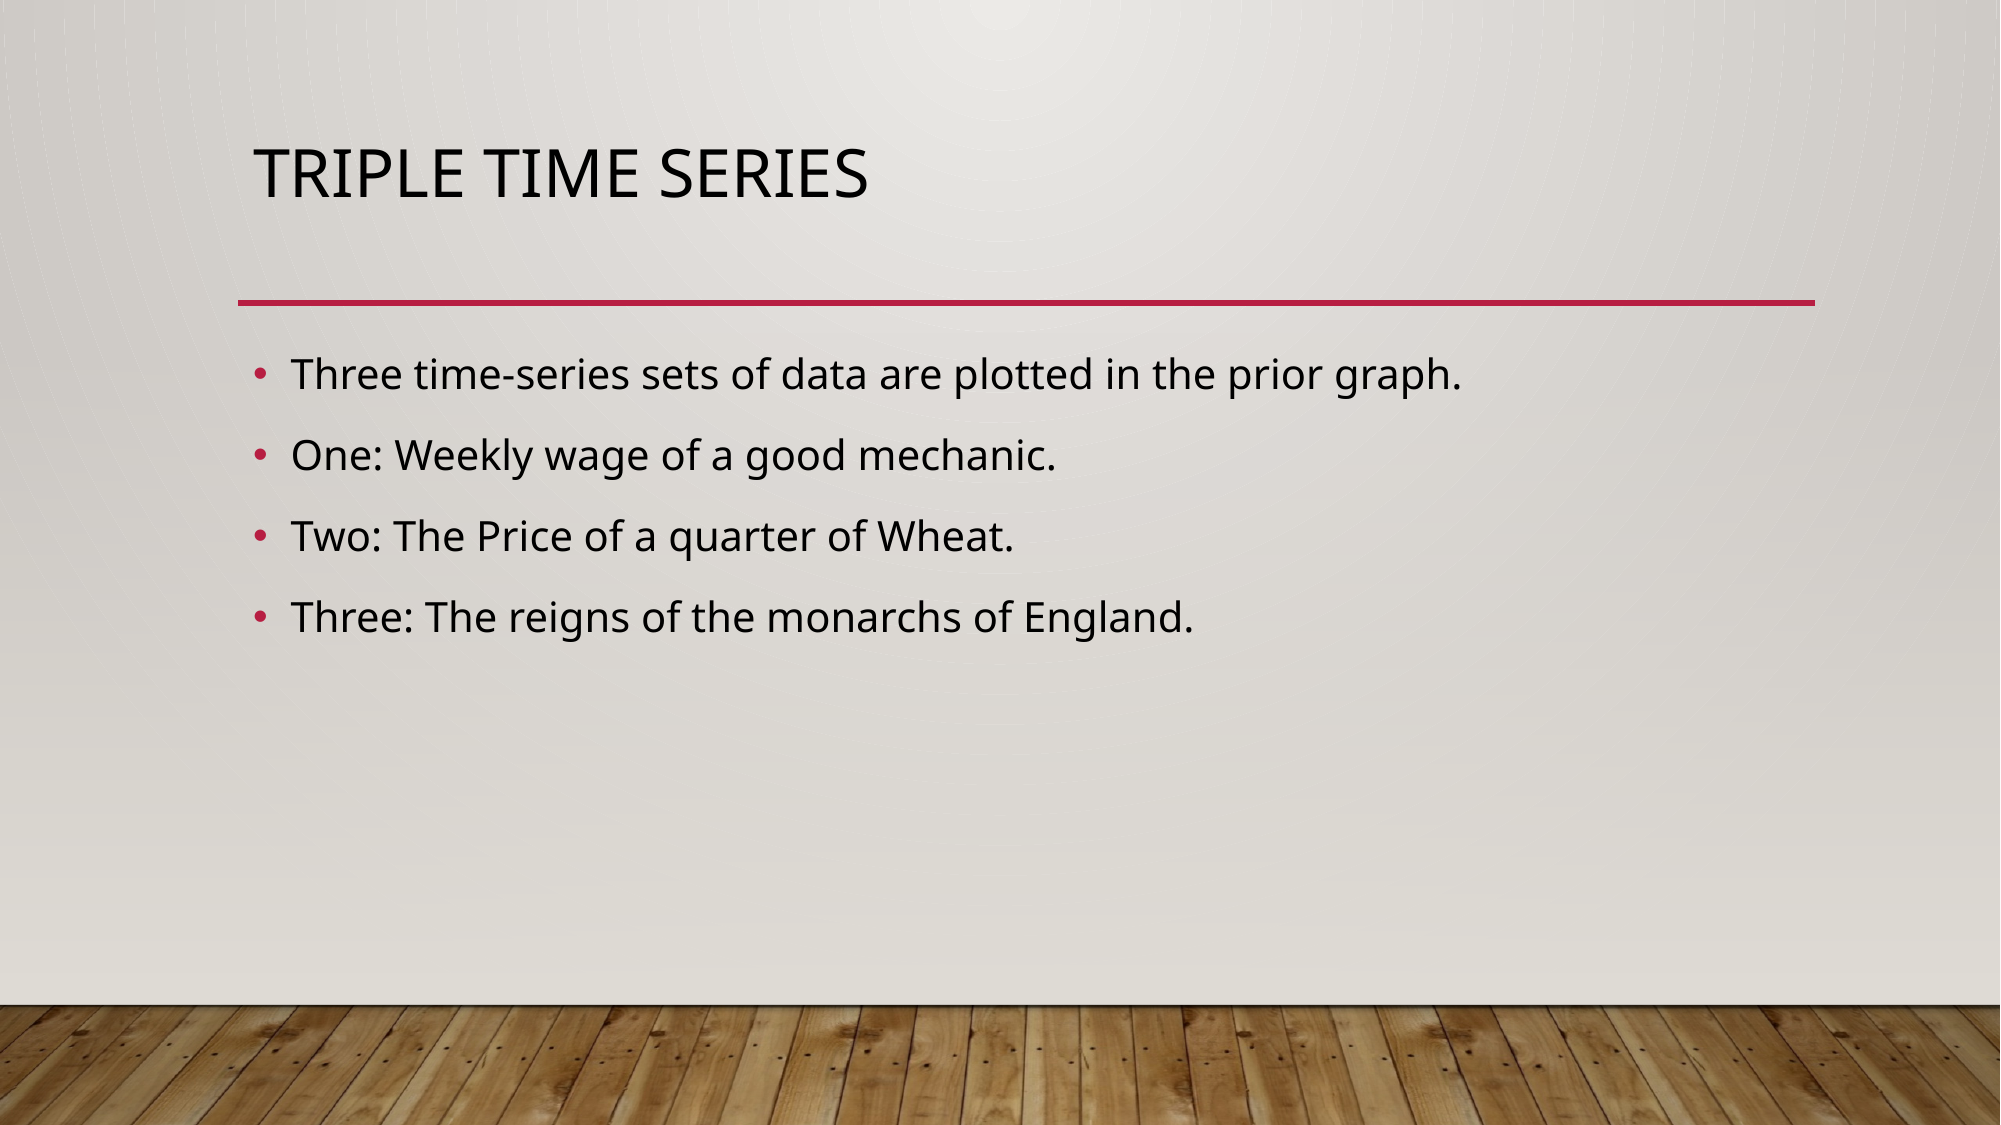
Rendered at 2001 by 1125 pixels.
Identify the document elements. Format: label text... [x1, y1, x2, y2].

picture [0, 1005, 2000, 1125]
title Triple Time Series [238, 131, 1814, 305]
list Three time-series sets of data are plotted in the prior graph. One: Weekly wage of a good mechanic. Two: The Price of a quarter of Wheat. Three: The reigns of the monarchs of England. [238, 330, 1814, 897]
